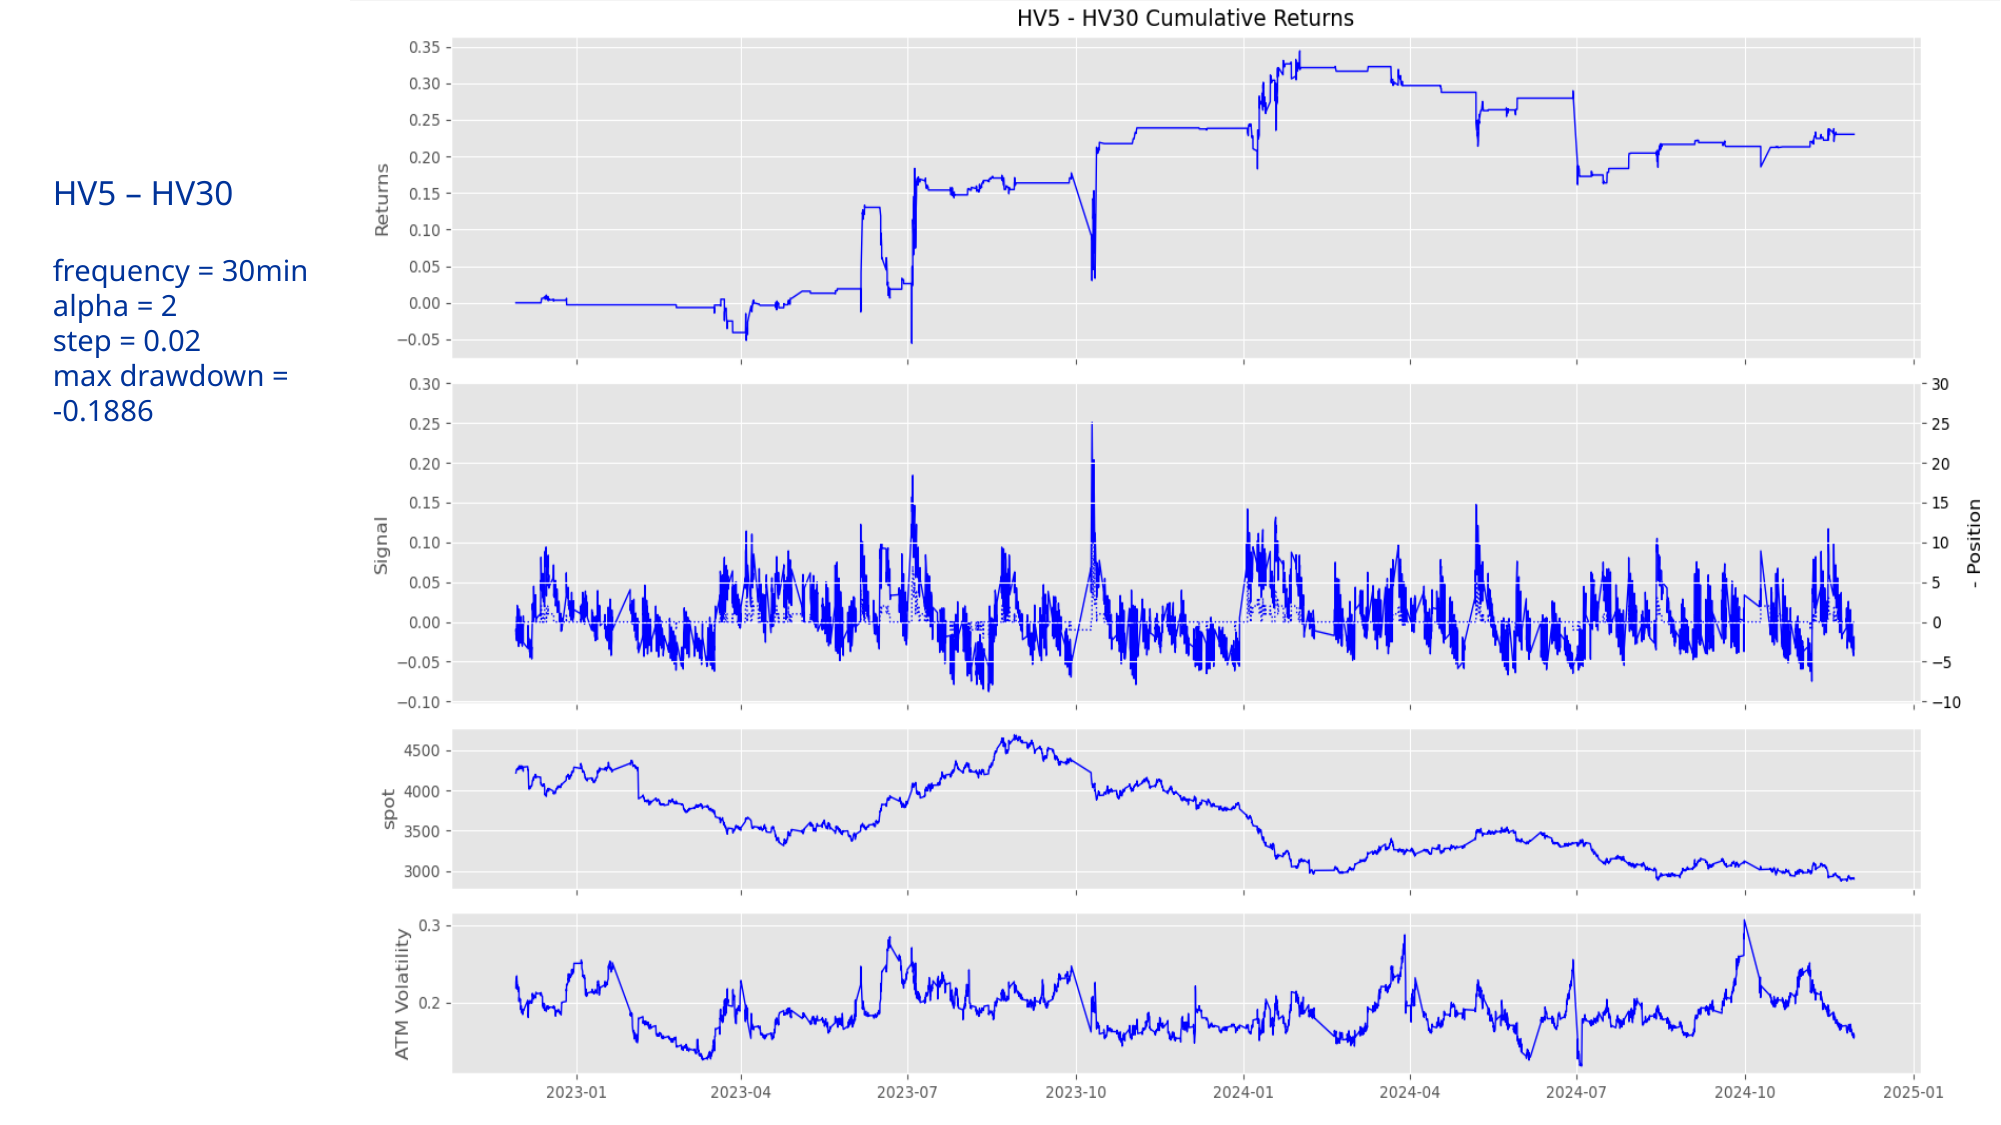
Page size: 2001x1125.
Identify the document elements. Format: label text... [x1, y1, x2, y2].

picture [349, 0, 2000, 1125]
text_box HV5 – HV30 frequency = 30min alpha = 2 step = 0.02 max drawdown = -0.1886 [38, 164, 349, 435]
